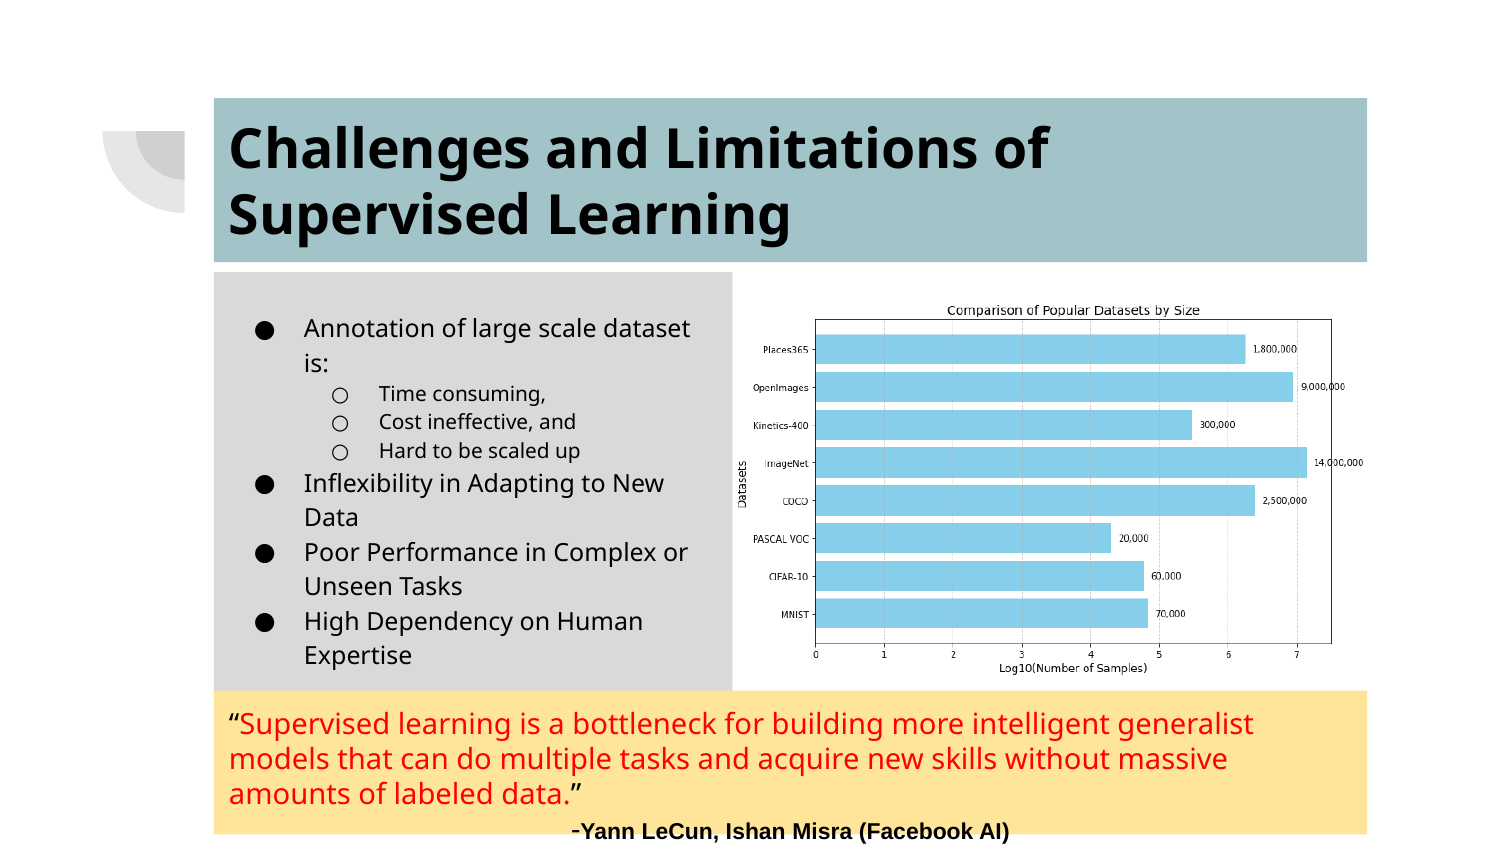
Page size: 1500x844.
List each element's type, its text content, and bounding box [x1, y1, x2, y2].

picture [729, 298, 1370, 680]
list Annotation of large scale dataset is: Time consuming, Cost ineffective, and Hard to be scaled up Inflexibility in Adapting to New Data Poor Performance in Complex or Unseen Tasks High Dependency on Human Expertise [213, 272, 733, 690]
title Challenges and Limitations of Supervised Learning [213, 98, 1368, 263]
text_box “Supervised learning is a bottleneck for building more intelligent generalist models that can do multiple tasks and acquire new skills without massive amounts of labeled data.” -Yann LeCun, Ishan Misra (Facebook AI) [213, 690, 1368, 835]
